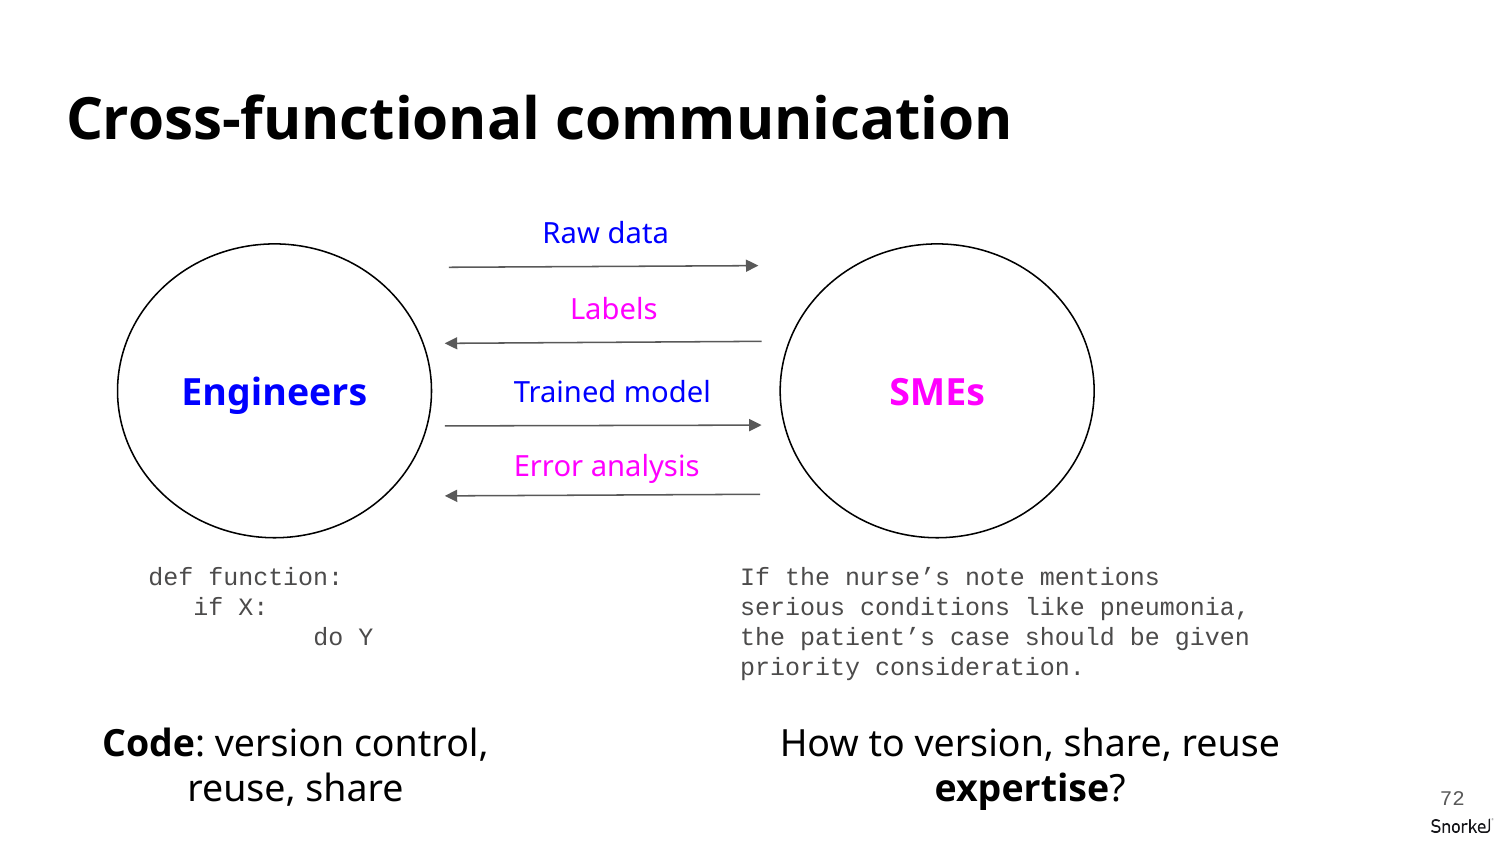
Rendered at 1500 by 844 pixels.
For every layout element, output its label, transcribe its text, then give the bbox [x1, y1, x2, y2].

text_box SMEs [780, 243, 1095, 538]
text_box Trained model [498, 357, 729, 423]
text_box If the nurse’s note mentions serious conditions like pneumonia, the patient’s case should be given priority consideration. [728, 554, 1279, 722]
text_box Code: version control, reuse, share [45, 713, 546, 786]
text_box Engineers [117, 243, 432, 538]
title Cross-functional communication [51, 66, 1449, 161]
text_box Labels [531, 277, 696, 339]
text_box How to version, share, reuse expertise? [743, 713, 1318, 826]
text_box Error analysis [498, 434, 729, 492]
picture [1420, 808, 1500, 844]
slide_number ‹#› [1389, 764, 1480, 830]
text_box Raw data [523, 198, 688, 264]
text_box def function: if X: do Y [137, 554, 466, 667]
